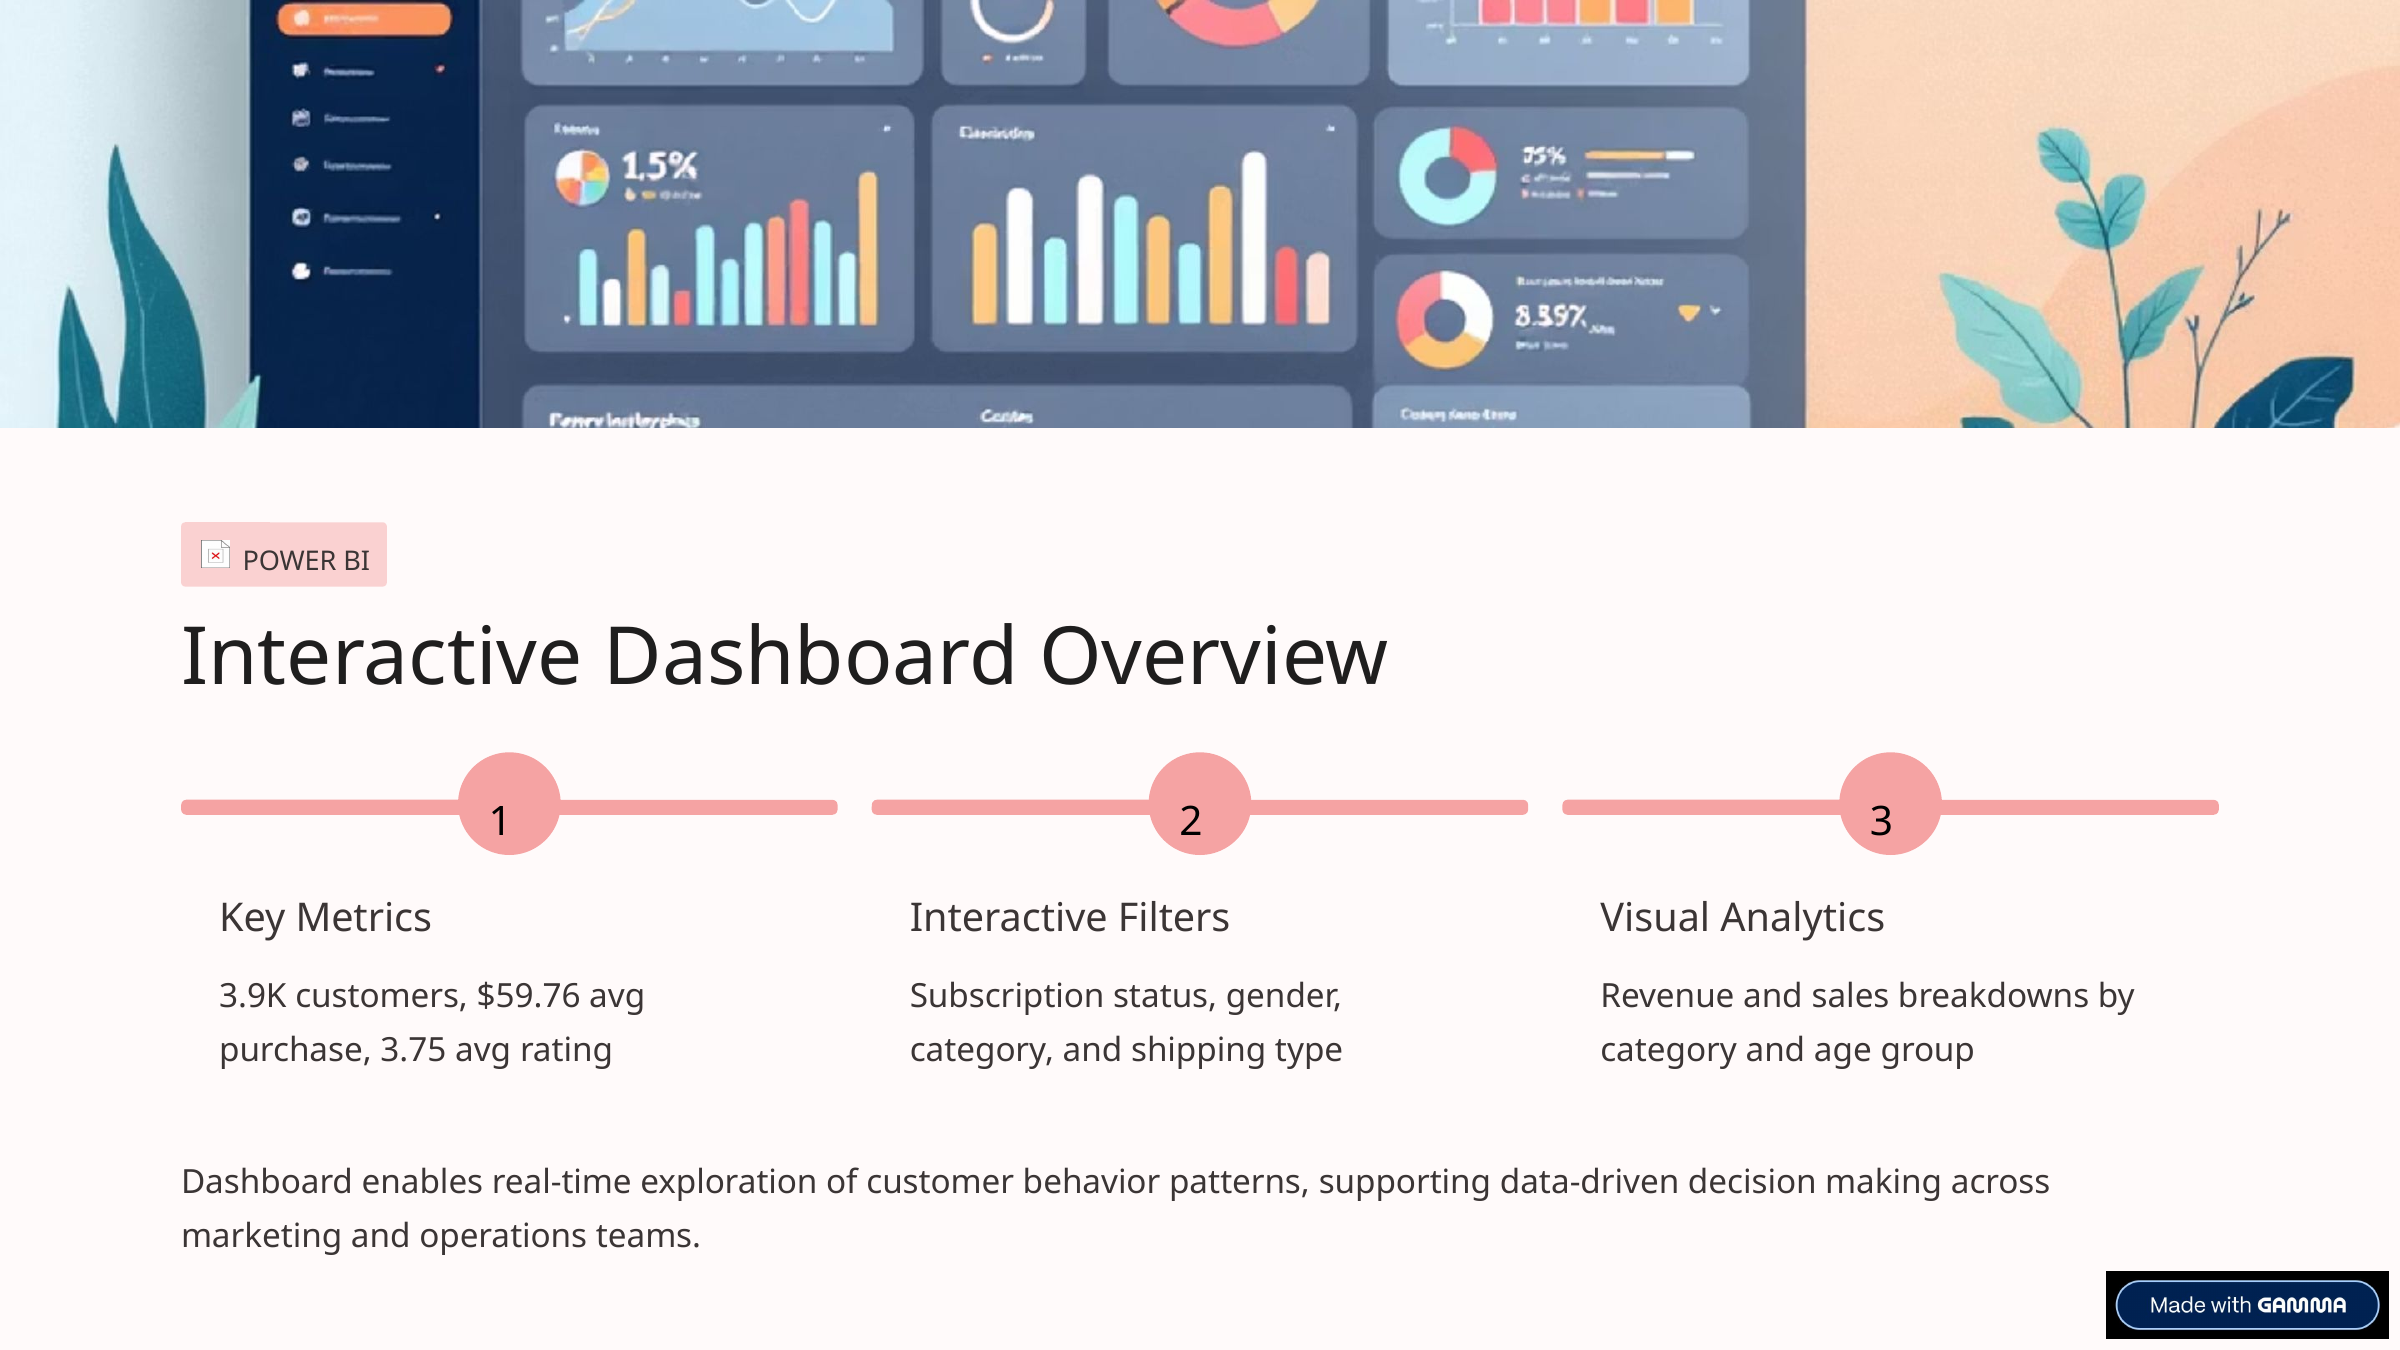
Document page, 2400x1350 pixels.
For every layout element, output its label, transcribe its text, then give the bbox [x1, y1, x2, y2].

text_box [181, 799, 459, 815]
text_box 3 [1869, 777, 1912, 830]
text_box [560, 799, 838, 815]
text_box [1839, 752, 1942, 856]
text_box 3.9K customers, $59.76 avg purchase, 3.75 avg rating [219, 960, 800, 1070]
text_box Interactive Dashboard Overview [181, 600, 1328, 701]
picture [0, 0, 2400, 428]
text_box [871, 814, 1529, 1108]
text_box 2 [1179, 777, 1221, 830]
text_box [1562, 799, 1840, 815]
text_box [458, 752, 561, 856]
text_box [181, 522, 387, 587]
text_box Dashboard enables real-time exploration of customer behavior patterns, supporting data-driven decision making across marketing and operations teams. [181, 1146, 2219, 1256]
text_box [181, 814, 838, 1108]
text_box Visual Analytics [1600, 889, 2004, 940]
text_box [1251, 799, 1529, 815]
text_box Interactive Filters [909, 889, 1313, 940]
text_box 1 [488, 777, 530, 830]
picture [2106, 1271, 2389, 1339]
text_box Key Metrics [219, 889, 622, 940]
text_box POWER BI [242, 532, 367, 577]
text_box [1941, 799, 2219, 815]
text_box [1562, 814, 2219, 1108]
text_box Revenue and sales breakdowns by category and age group [1600, 960, 2181, 1070]
text_box [1148, 752, 1252, 856]
text_box [871, 799, 1149, 815]
picture [201, 540, 230, 569]
text_box Subscription status, gender, category, and shipping type [909, 960, 1491, 1070]
